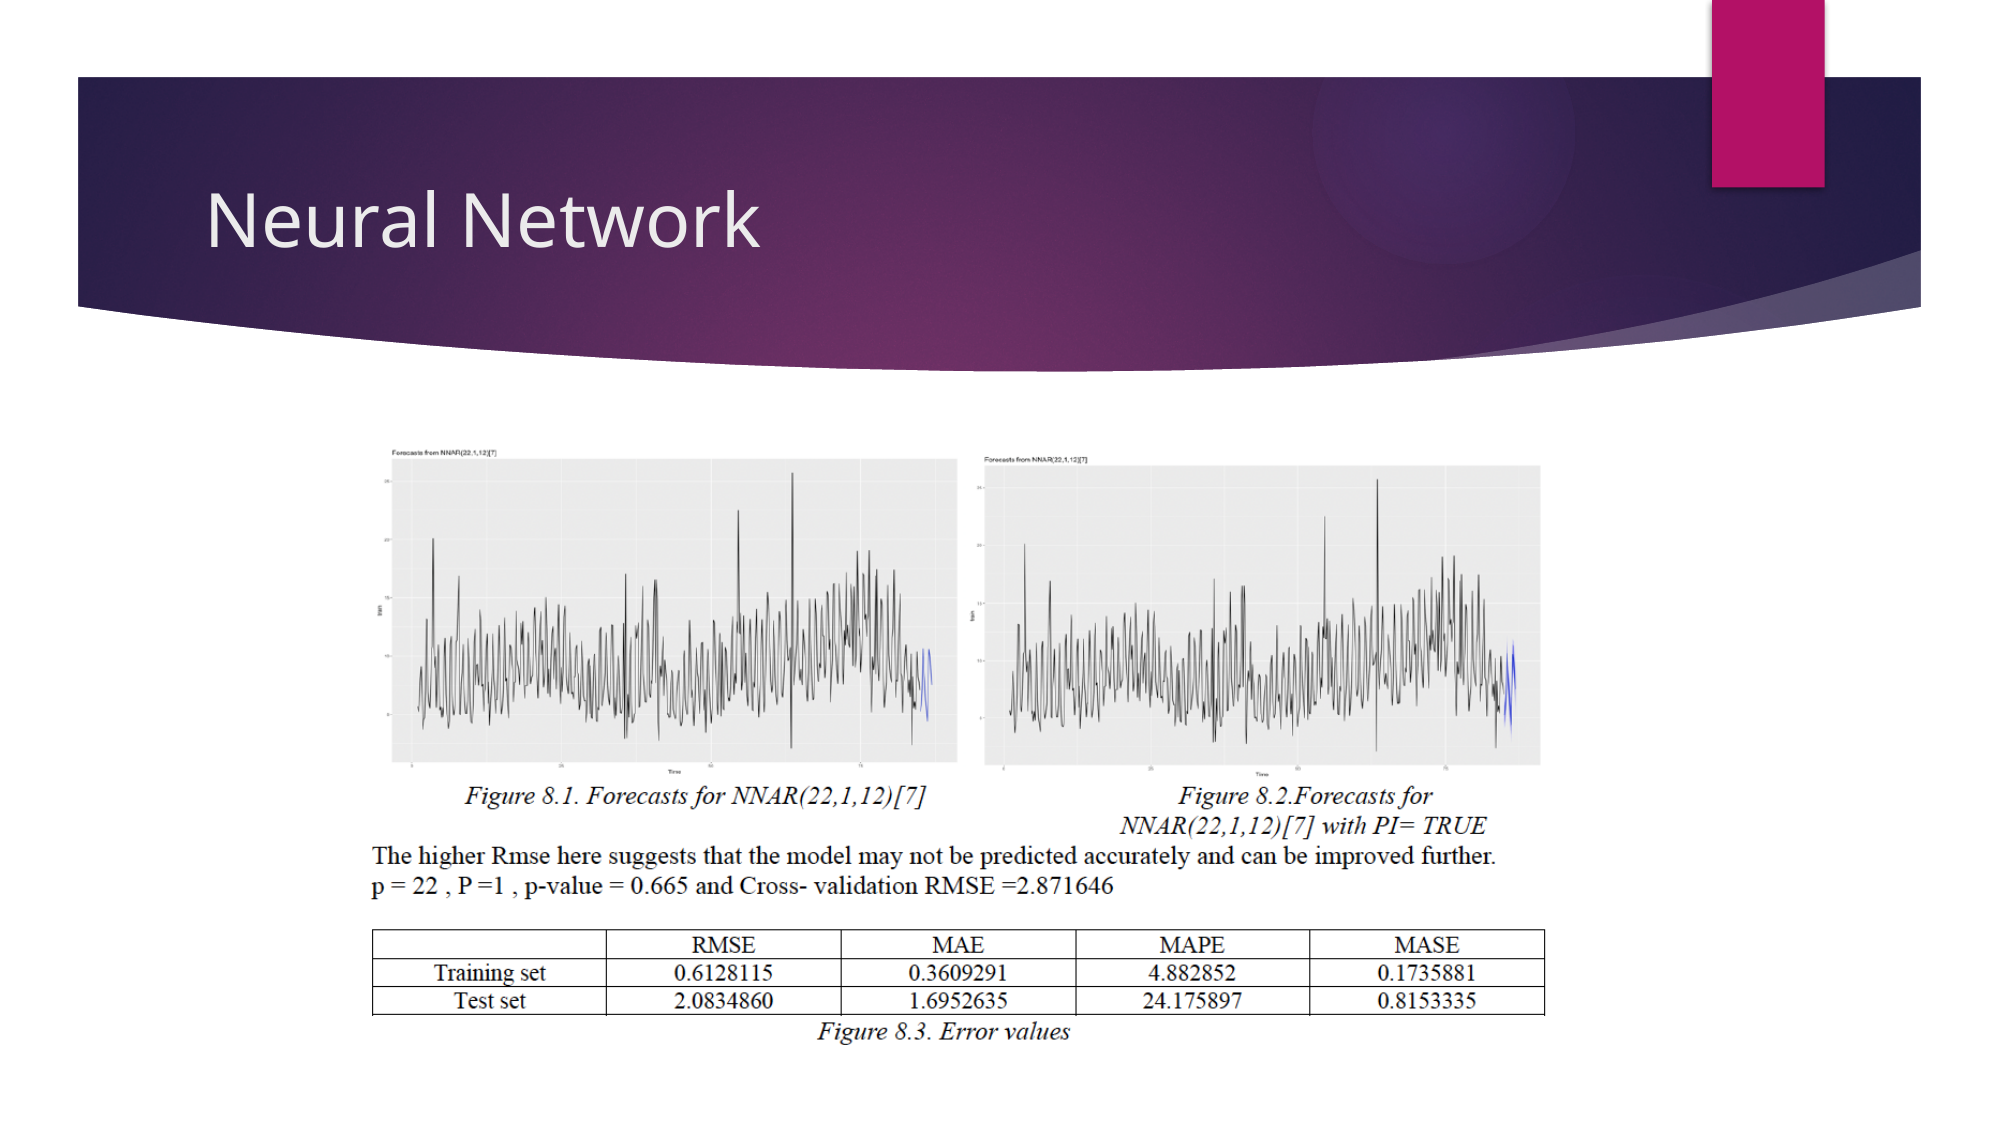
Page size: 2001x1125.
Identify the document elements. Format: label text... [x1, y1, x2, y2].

title Neural Network [189, 159, 1627, 276]
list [356, 426, 1587, 1047]
